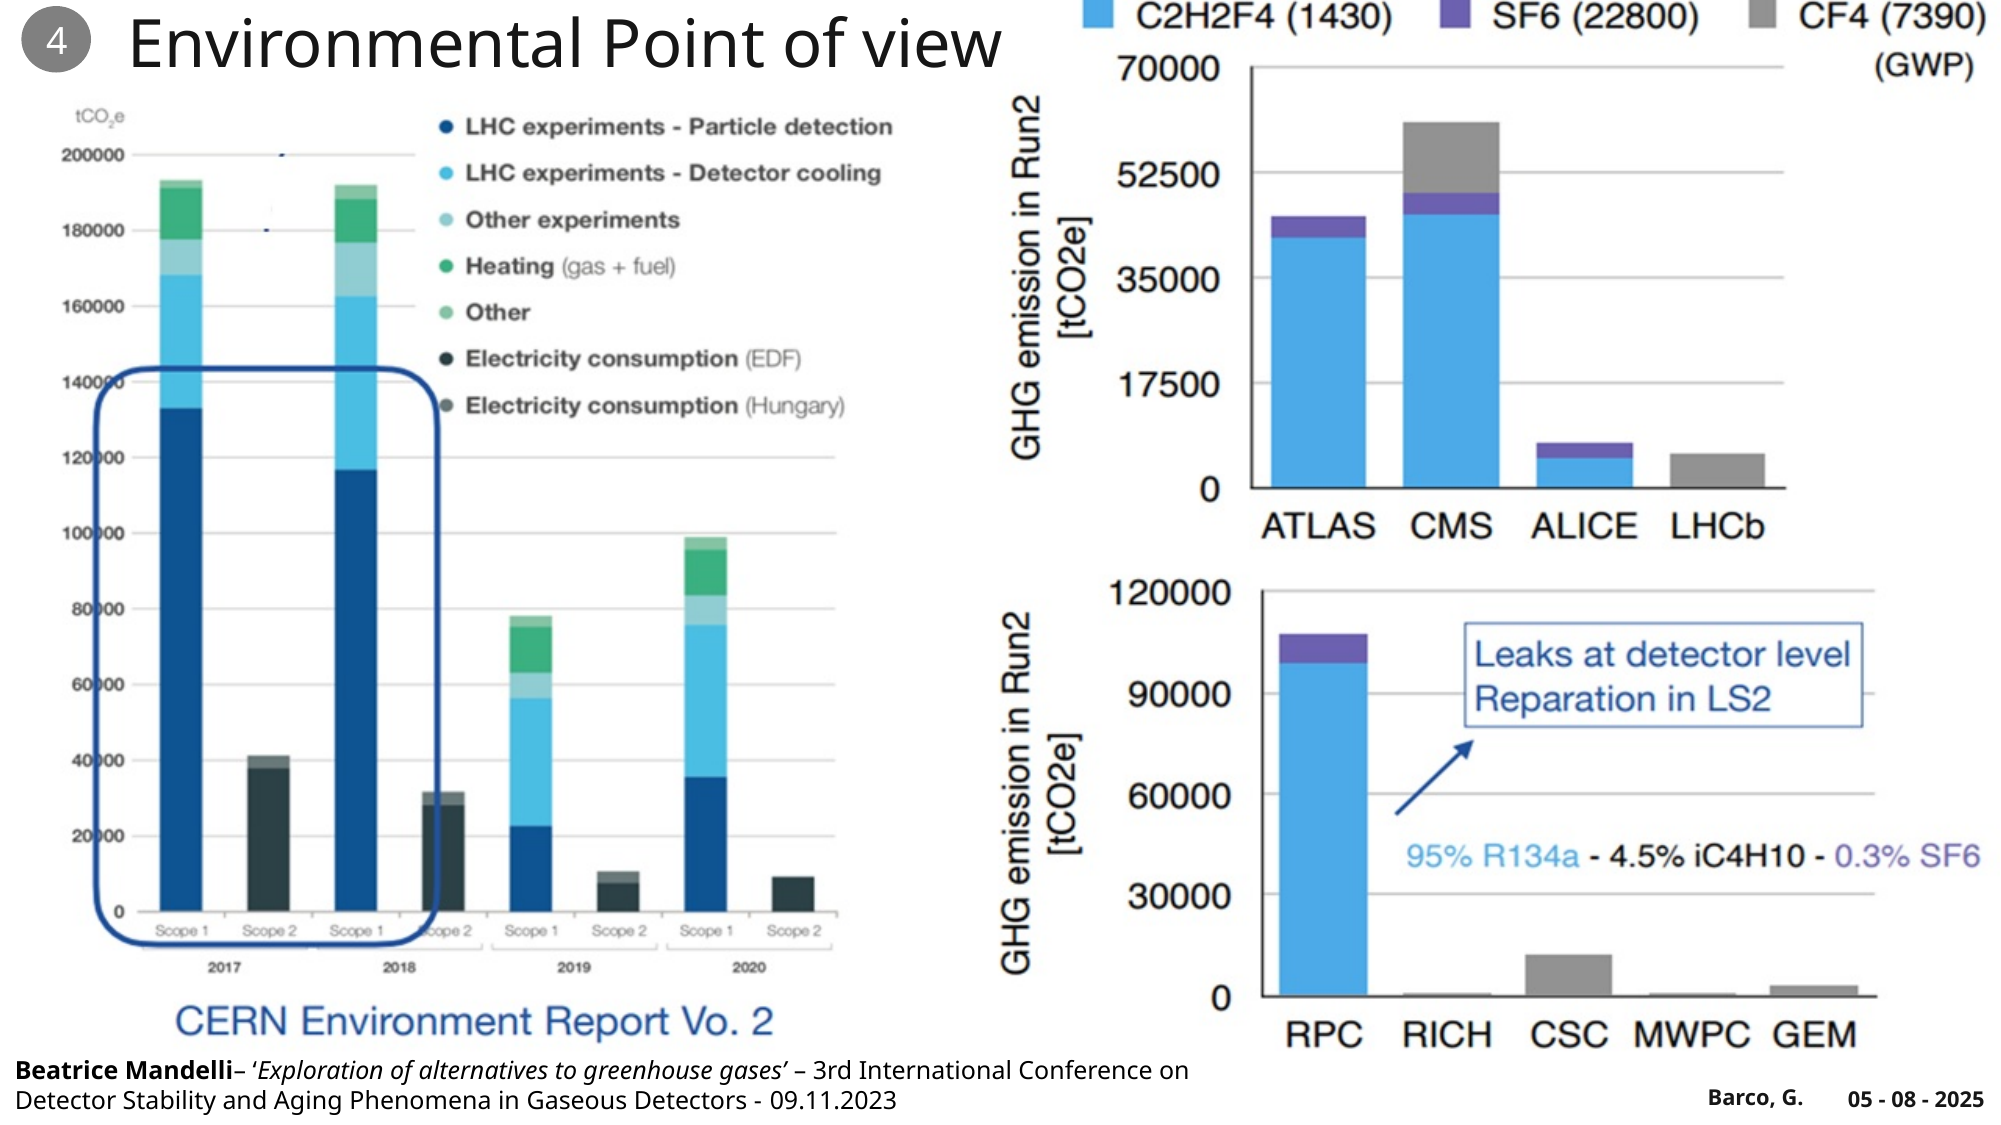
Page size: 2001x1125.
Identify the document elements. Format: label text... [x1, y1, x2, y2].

picture [0, 0, 2000, 1052]
text_box 05 - 08 - 2025 [1522, 1068, 2000, 1125]
text_box Beatrice Mandelli– ‘Exploration of alternatives to greenhouse gases’ – 3rd International Conference on Detector Stability and Aging Phenomena in Gaseous Detectors - 09.11.2023 [0, 1052, 1497, 1122]
